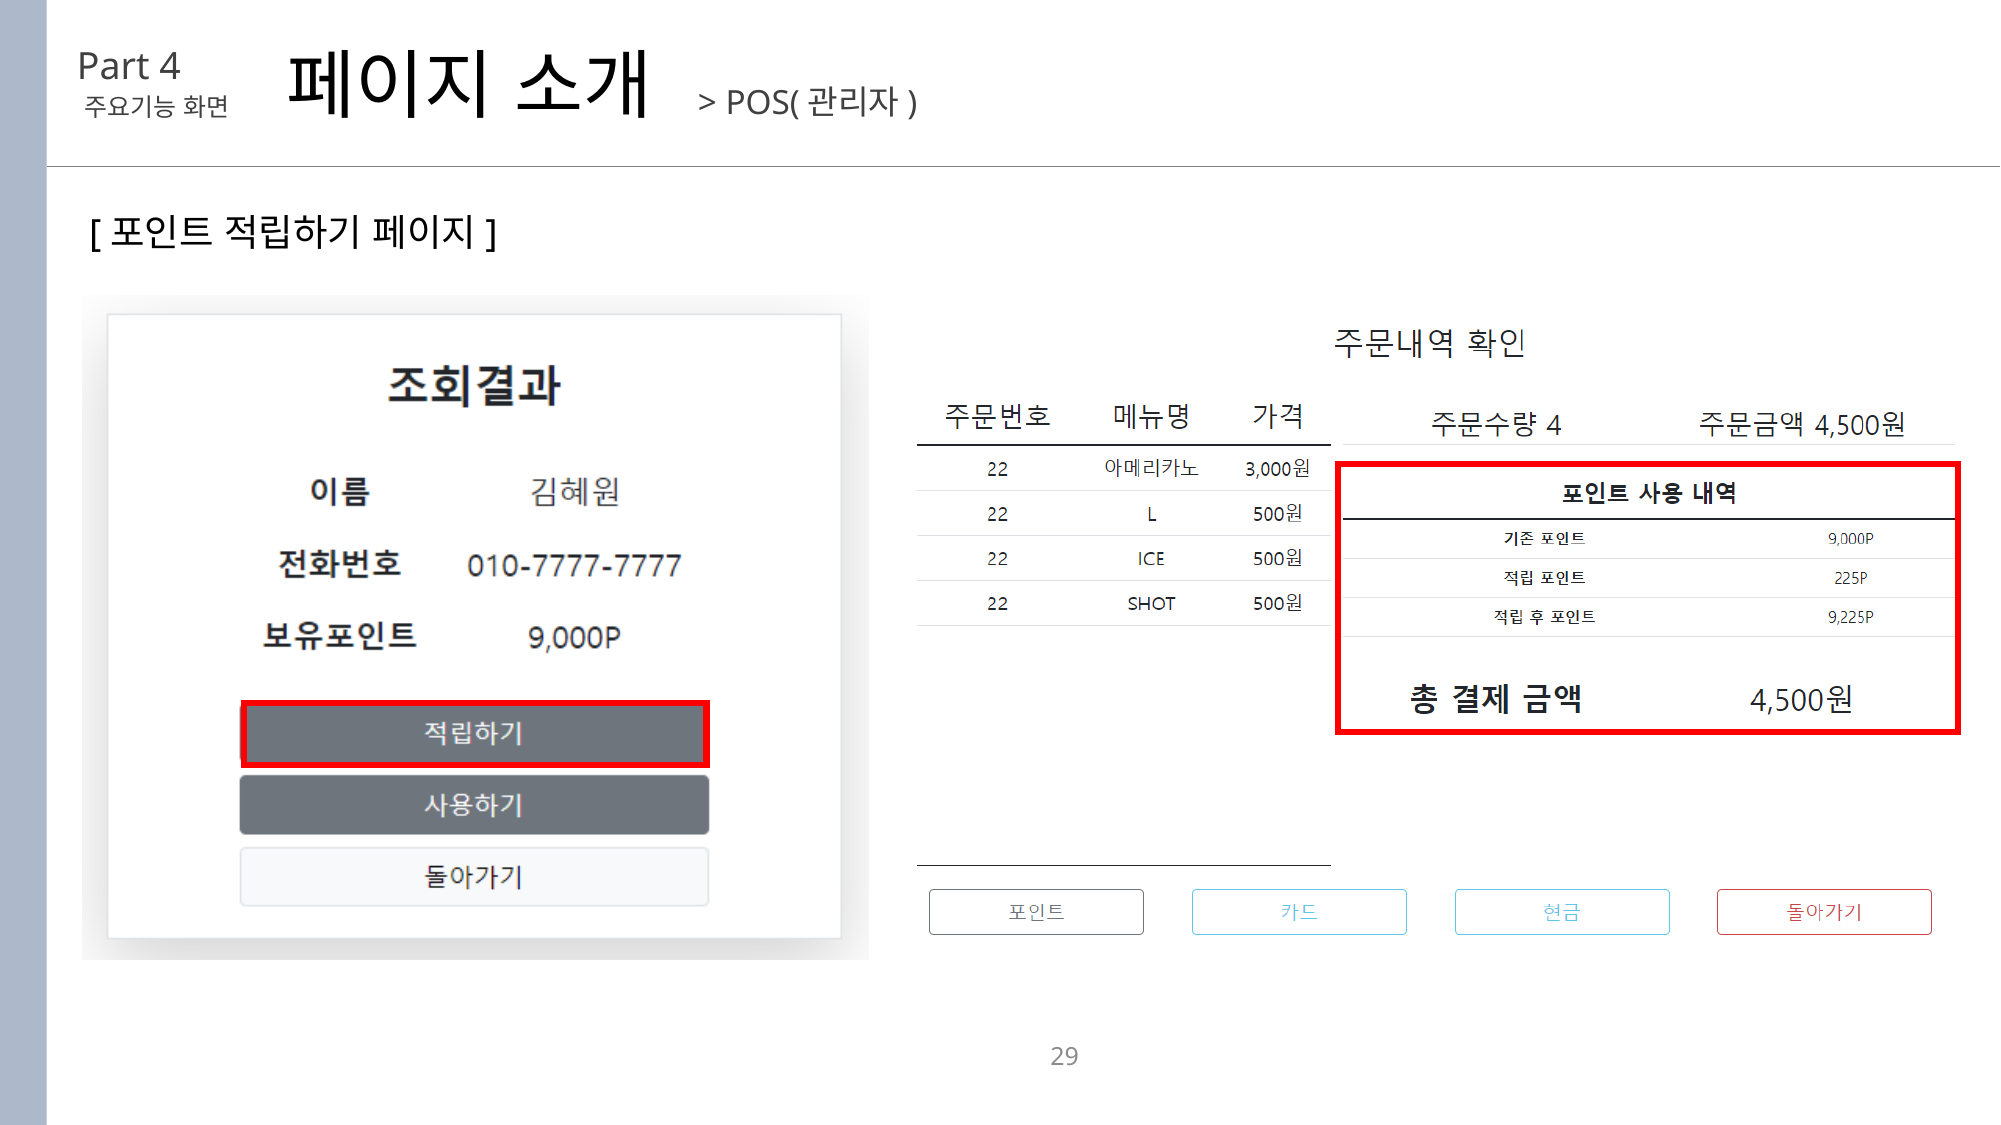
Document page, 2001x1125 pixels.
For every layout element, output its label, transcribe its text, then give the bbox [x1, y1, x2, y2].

text_box [0, 0, 48, 1125]
slide_number 29 [839, 1027, 1290, 1087]
picture [82, 295, 869, 960]
text_box Part 4 [62, 34, 196, 95]
text_box 주요기능 화면 [70, 83, 246, 129]
text_box 페이지 소개 [271, 30, 668, 135]
text_box > POS(관리자) [683, 73, 933, 129]
picture [903, 308, 1969, 971]
text_box [포인트 적립하기 페이지] [48, 201, 539, 262]
